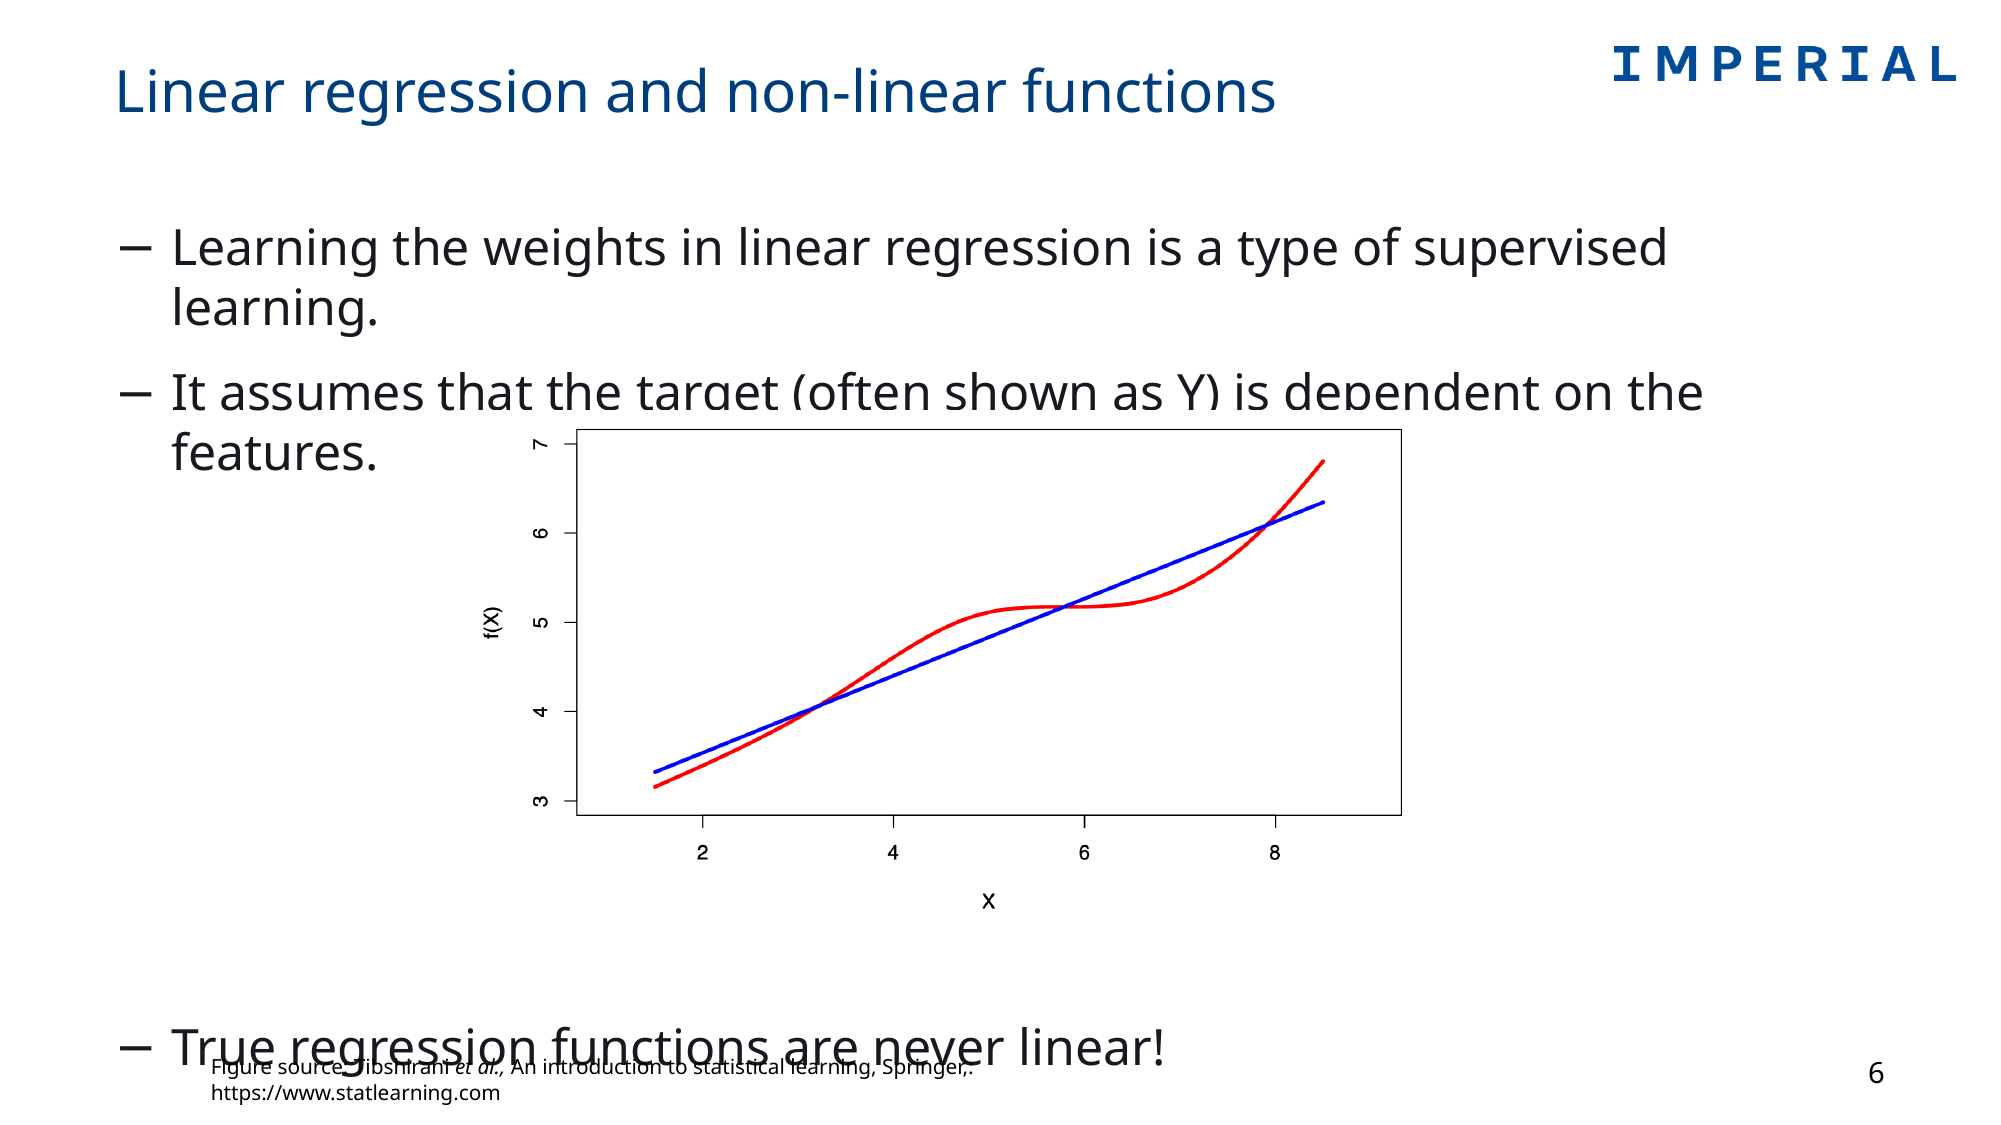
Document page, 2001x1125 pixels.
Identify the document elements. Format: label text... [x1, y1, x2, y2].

slide_number 6 [1433, 1046, 1901, 1103]
picture [1900, 46, 1956, 81]
text_box Figure source: Tibshirani et al., An introduction to statistical learning, Springer,: https://www.statlearning.com [99, 1046, 1166, 1112]
title Linear regression and non-linear functions [99, 0, 1900, 184]
list Learning the weights in linear regression is a type of supervised learning. It assumes that the target (often shown as Y) is dependent on the features. True regression functions are never linear! [99, 208, 1900, 1024]
picture [461, 410, 1415, 918]
